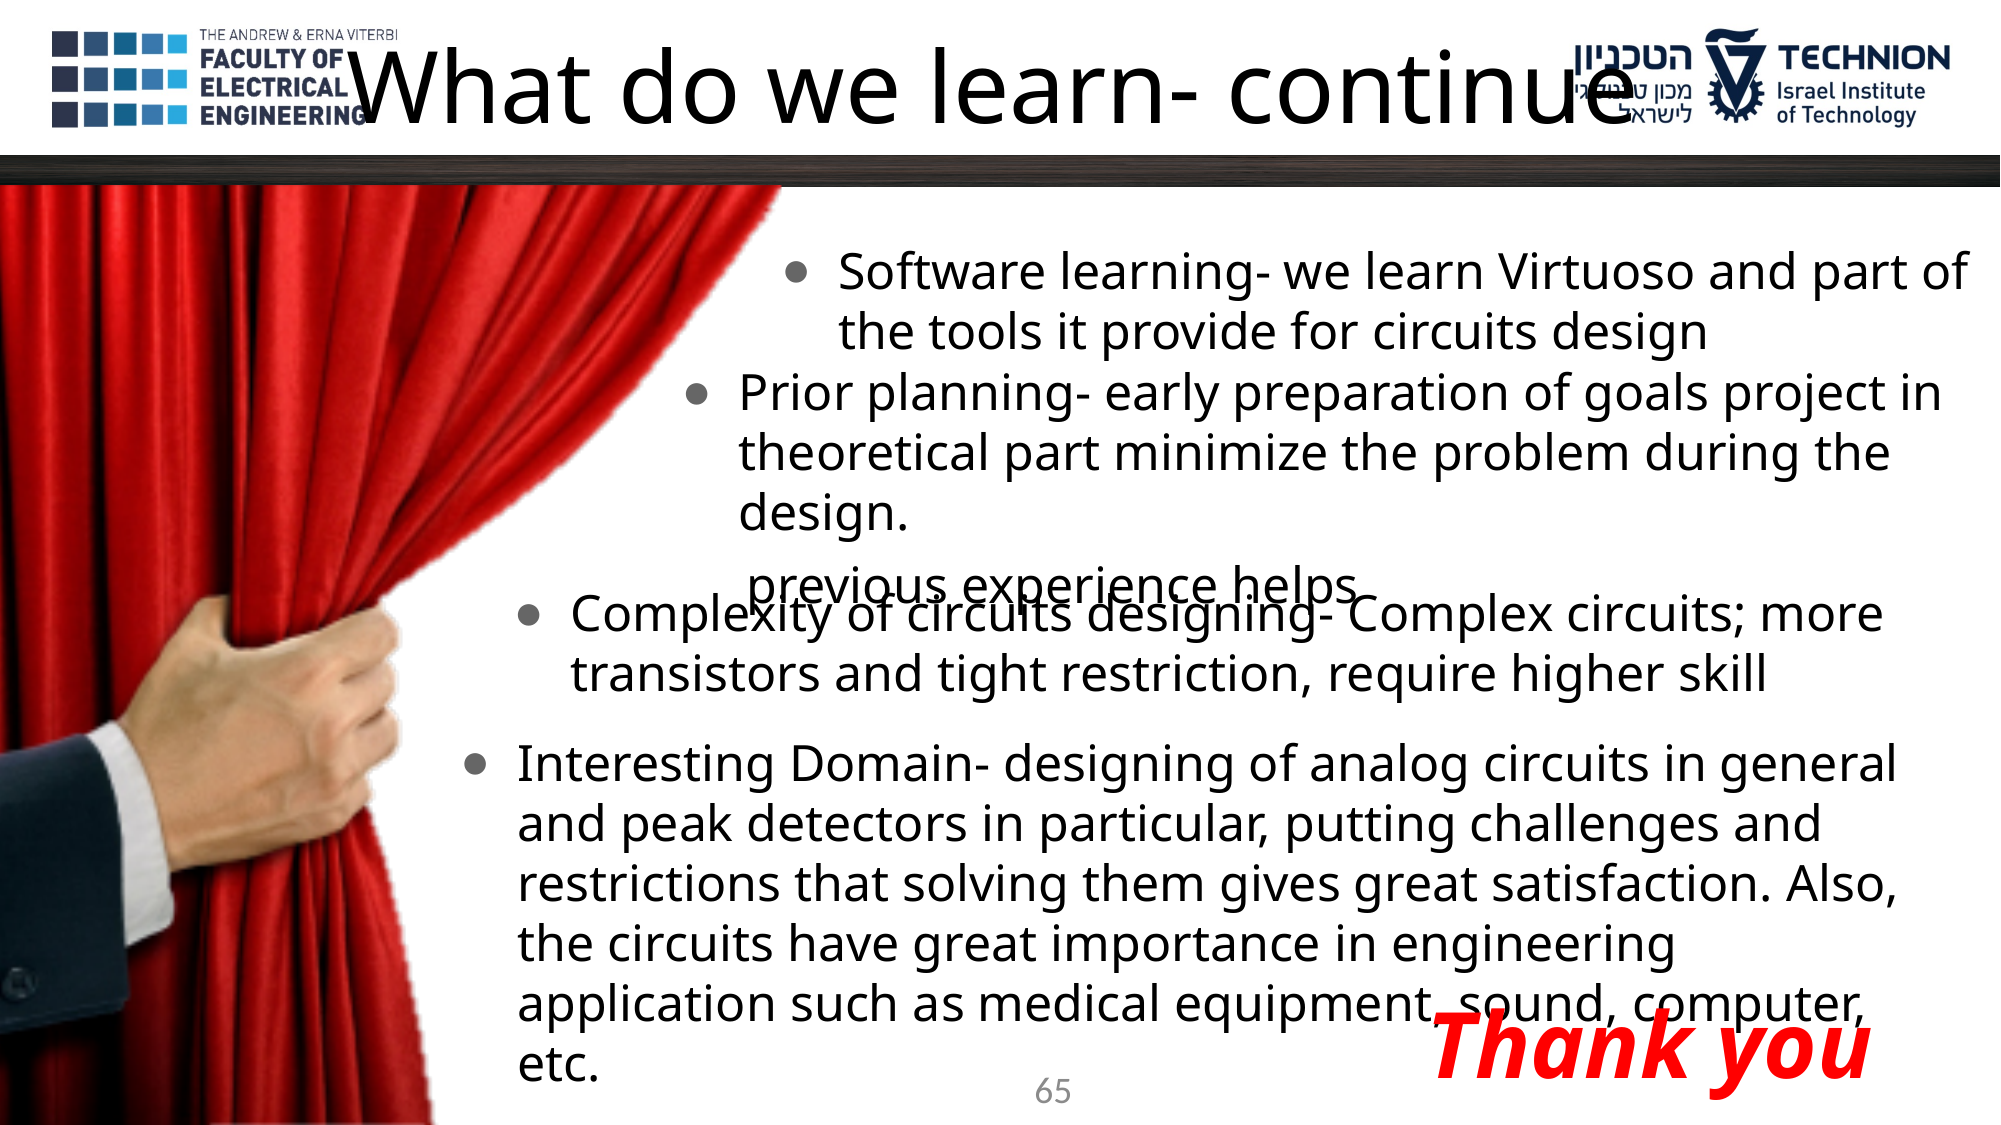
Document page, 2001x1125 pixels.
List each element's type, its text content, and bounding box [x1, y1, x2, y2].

text_box Complexity of circuits designing- Complex circuits; more transistors and tight restriction, require higher skill [782, 574, 1925, 710]
text_box [0, 155, 2000, 188]
text_box What do we learn- continue [331, 16, 1707, 152]
text_box Prior planning- early preparation of goals project in theoretical part minimize the problem during the design. previous experience helps [782, 353, 1967, 621]
text_box Interesting Domain- designing of analog circuits in general and peak detectors in particular, putting challenges and restrictions that solving them gives great satisfaction. Also, the circuits have great importance in engineering application such as medical equipment, sound, computer, etc. [782, 724, 1950, 1099]
text_box Software learning- we learn Virtuoso and part of the tools it provide for circuits design [782, 232, 2000, 367]
footer 65 [782, 1058, 1391, 1119]
text_box Thank you [1411, 979, 1914, 1104]
picture [0, 0, 2001, 1125]
